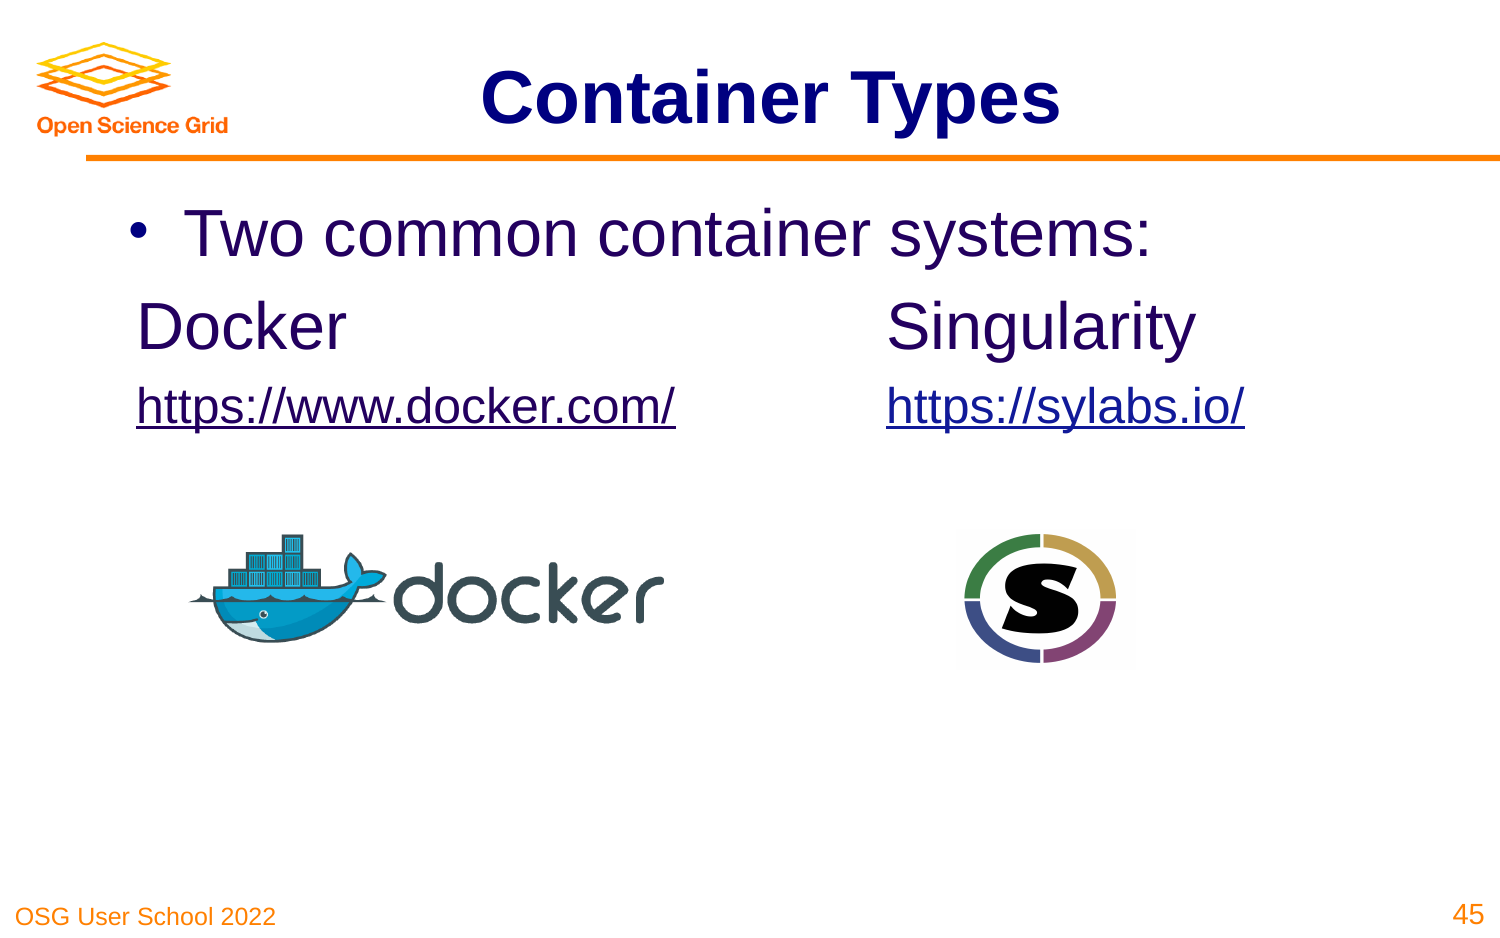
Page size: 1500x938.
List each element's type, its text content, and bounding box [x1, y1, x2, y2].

picture [188, 533, 665, 644]
list Two common container systems: Docker Singularity https://www.docker.com/ https://sylabs.io/ [111, 182, 1445, 857]
picture [17, 23, 201, 151]
picture [956, 529, 1136, 670]
slide_number 45 [1430, 874, 1500, 938]
title Container Types [201, 15, 1342, 172]
